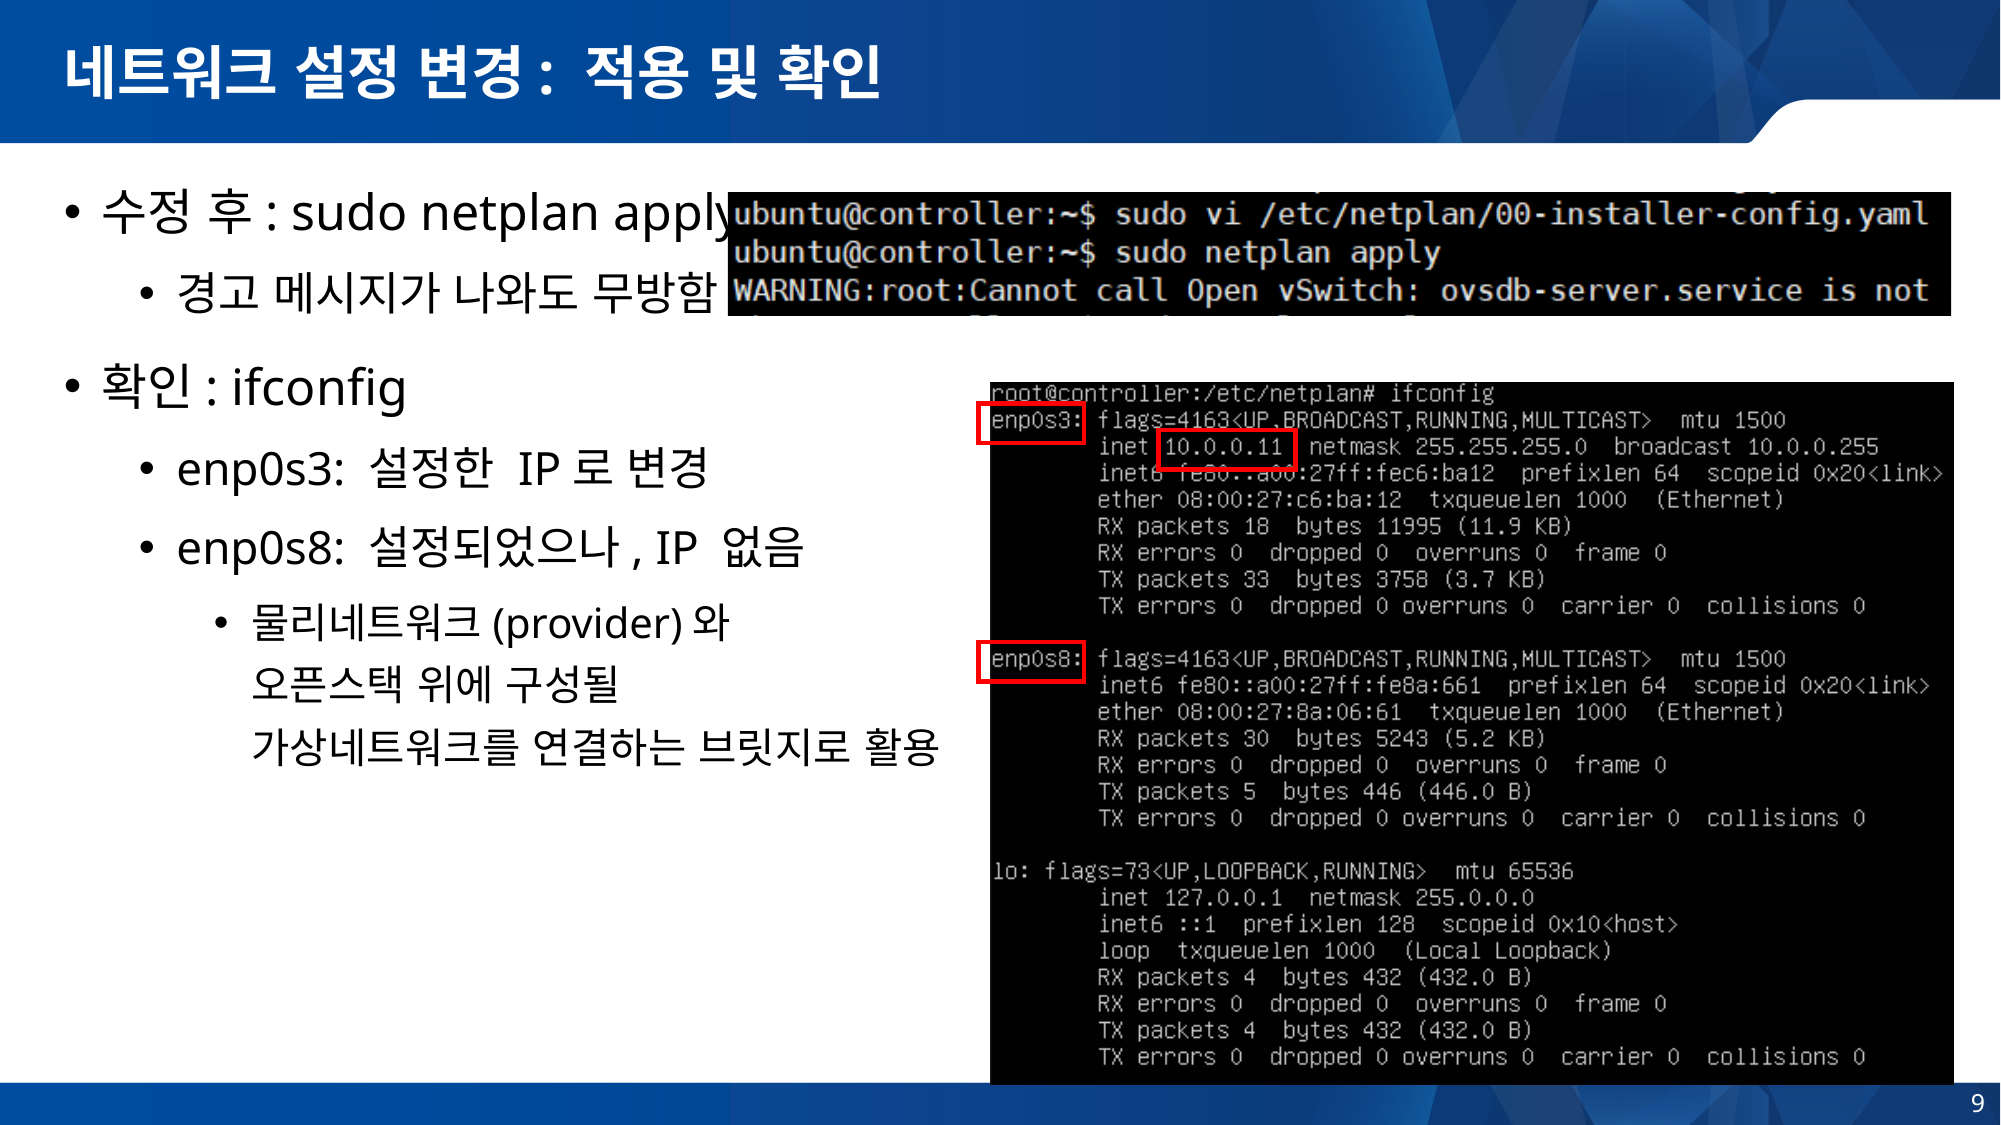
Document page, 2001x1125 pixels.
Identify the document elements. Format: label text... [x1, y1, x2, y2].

text_box [977, 402, 990, 444]
list 수정 후: sudo netplan apply 경고 메시지가 나와도 무방함 확인: ifconfig enp0s3: 설정한 IP로 변경 enp0s8: 설정되었으나, IP 없음 물리네트워크(provider)와 오픈스택 위에 구성될 가상네트워크를 연결하는 브릿지로 활용 [48, 158, 1961, 1069]
text_box [977, 641, 990, 683]
slide_number 9 [1787, 1084, 2000, 1125]
title 네트워크 설정 변경: 적용 및 확인 [48, 31, 1961, 120]
picture [0, 0, 2001, 1125]
